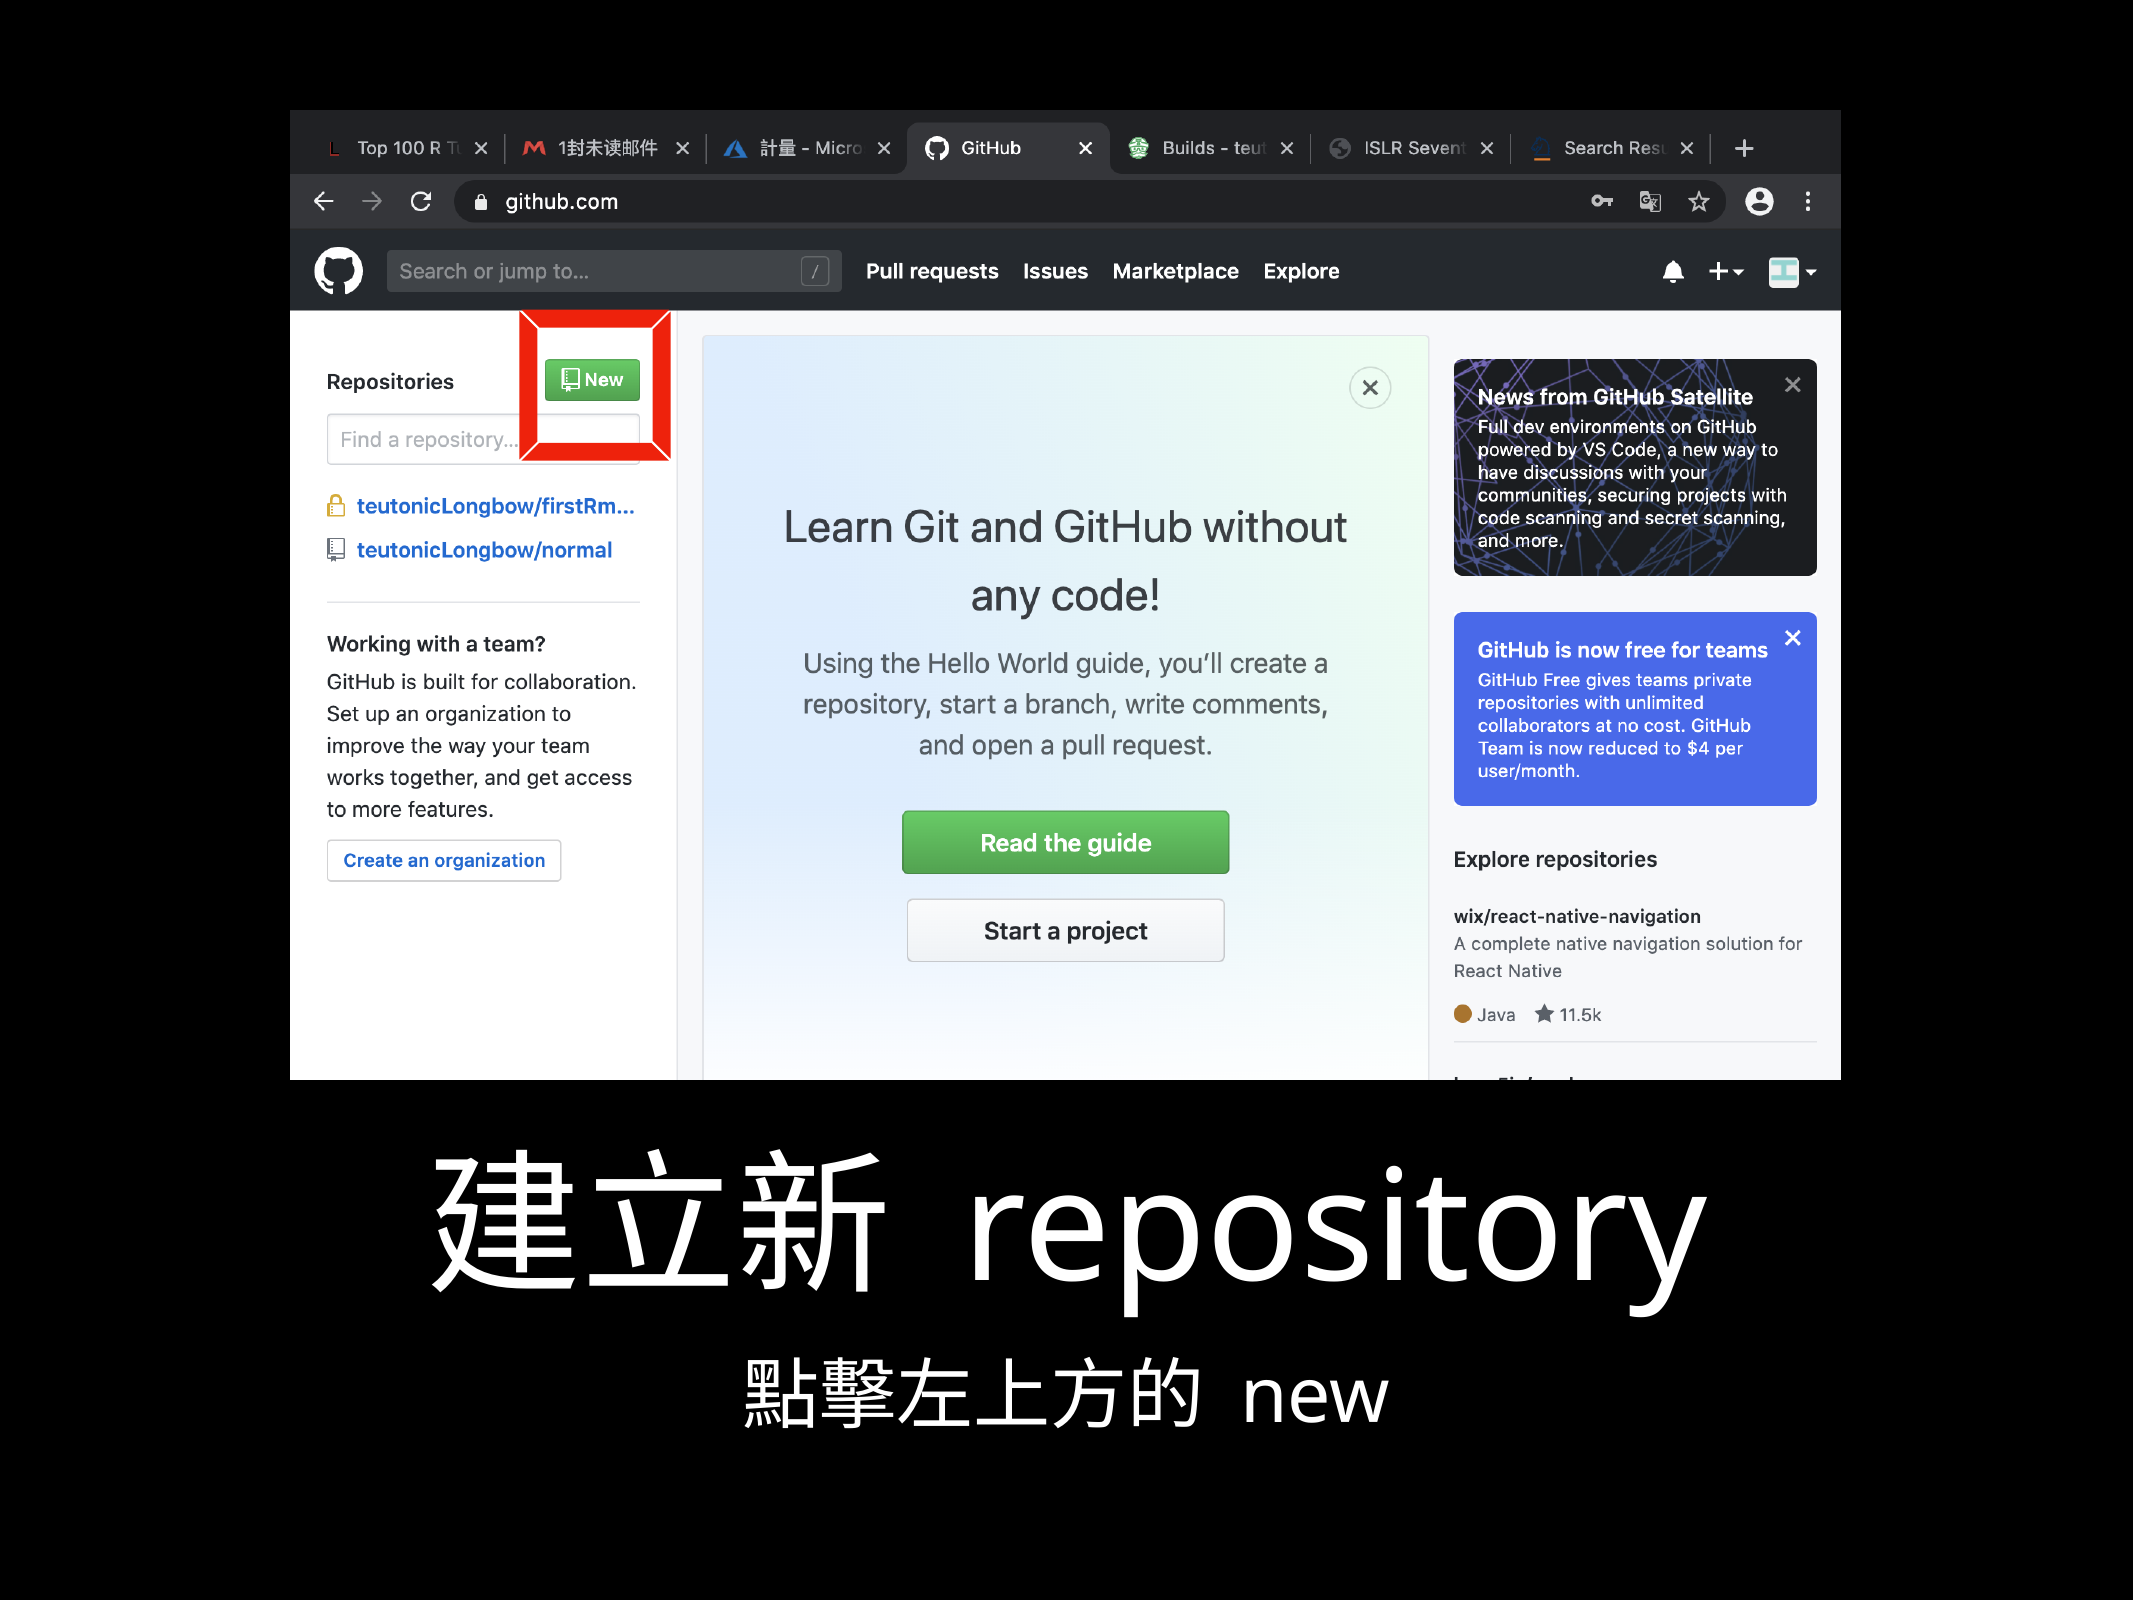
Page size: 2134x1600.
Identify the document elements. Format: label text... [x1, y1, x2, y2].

list 點擊左上方的 new [207, 1336, 1926, 1524]
title 建立新 repository [207, 1101, 1926, 1336]
picture [290, 110, 1842, 1080]
